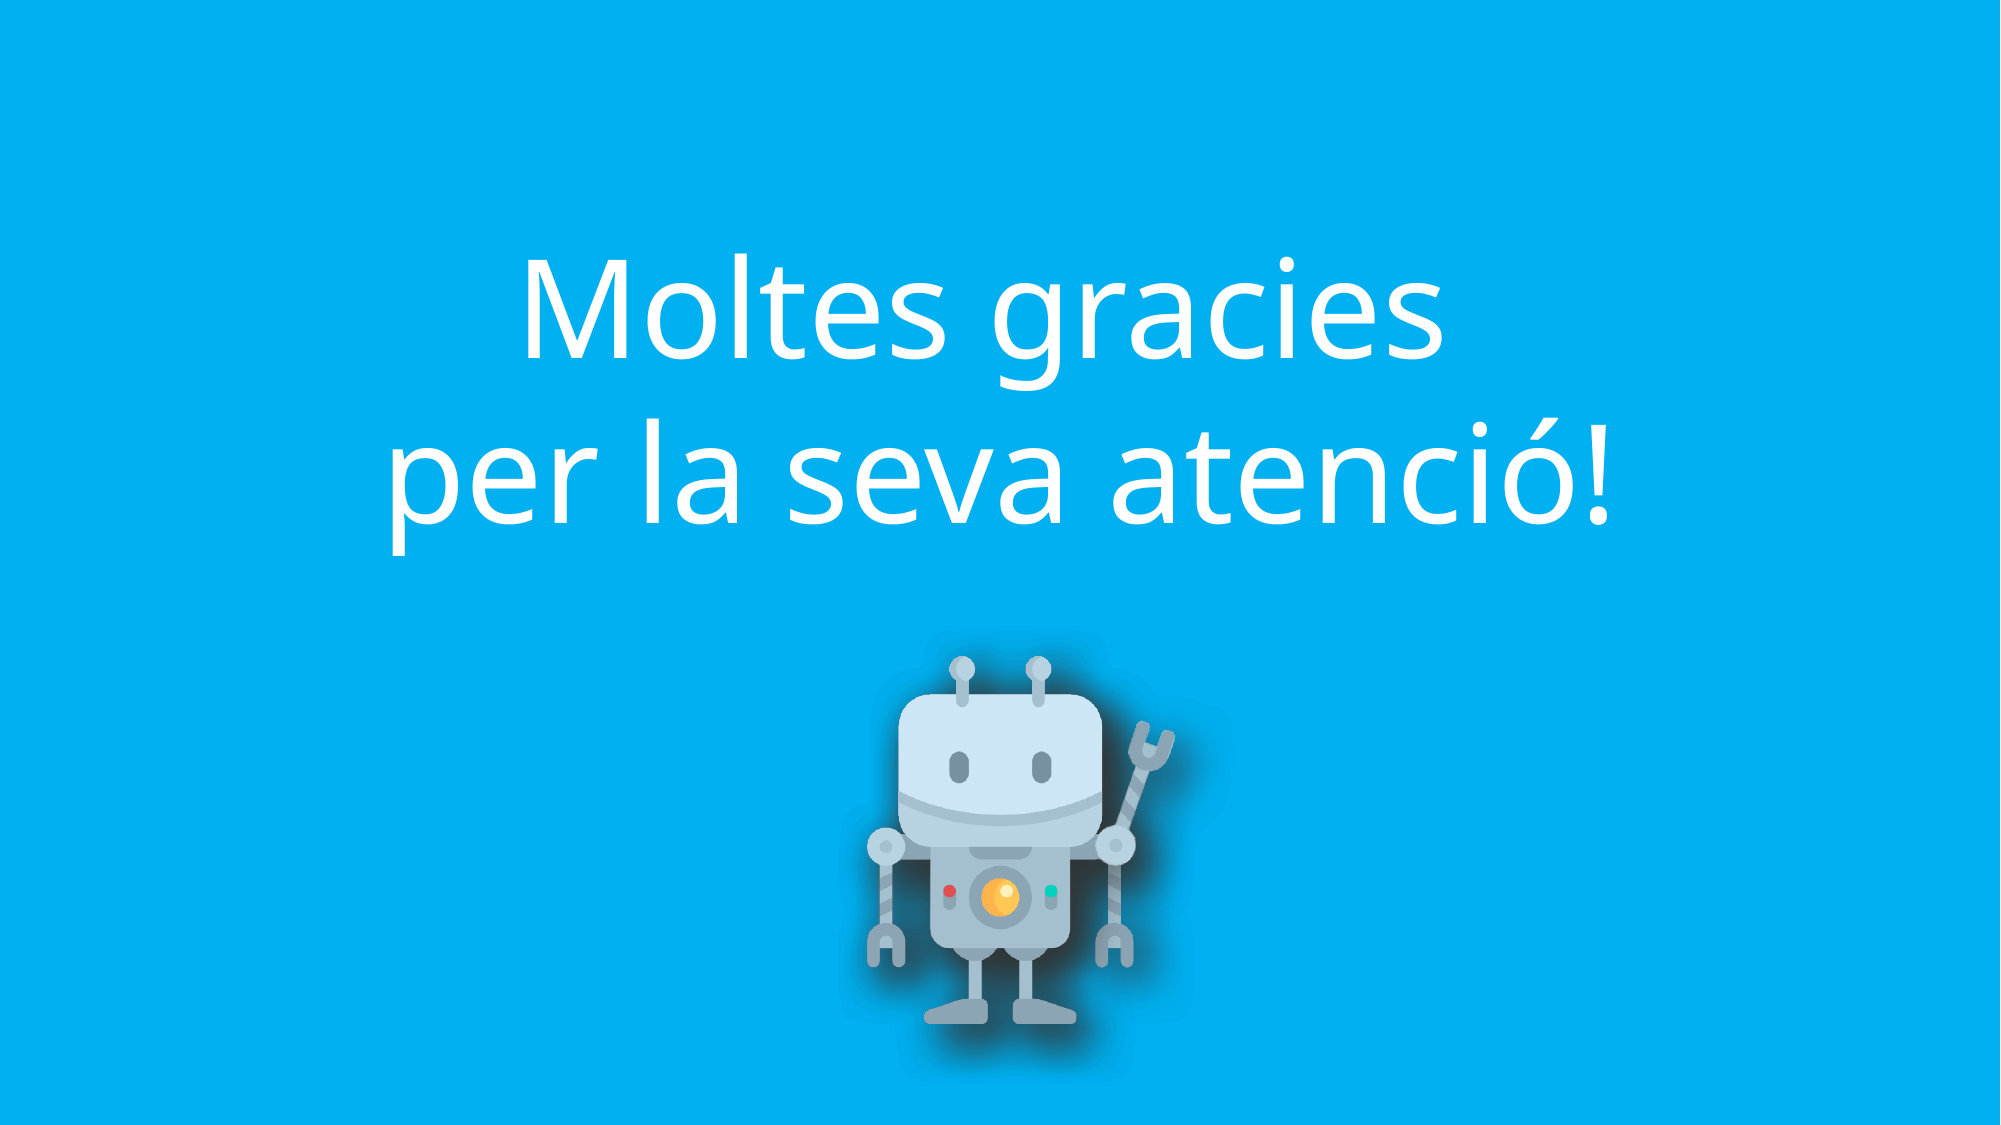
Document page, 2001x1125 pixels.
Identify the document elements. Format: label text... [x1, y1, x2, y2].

picture [868, 657, 1184, 1024]
text_box Moltes gracies per la seva atenció! [366, 214, 1634, 559]
